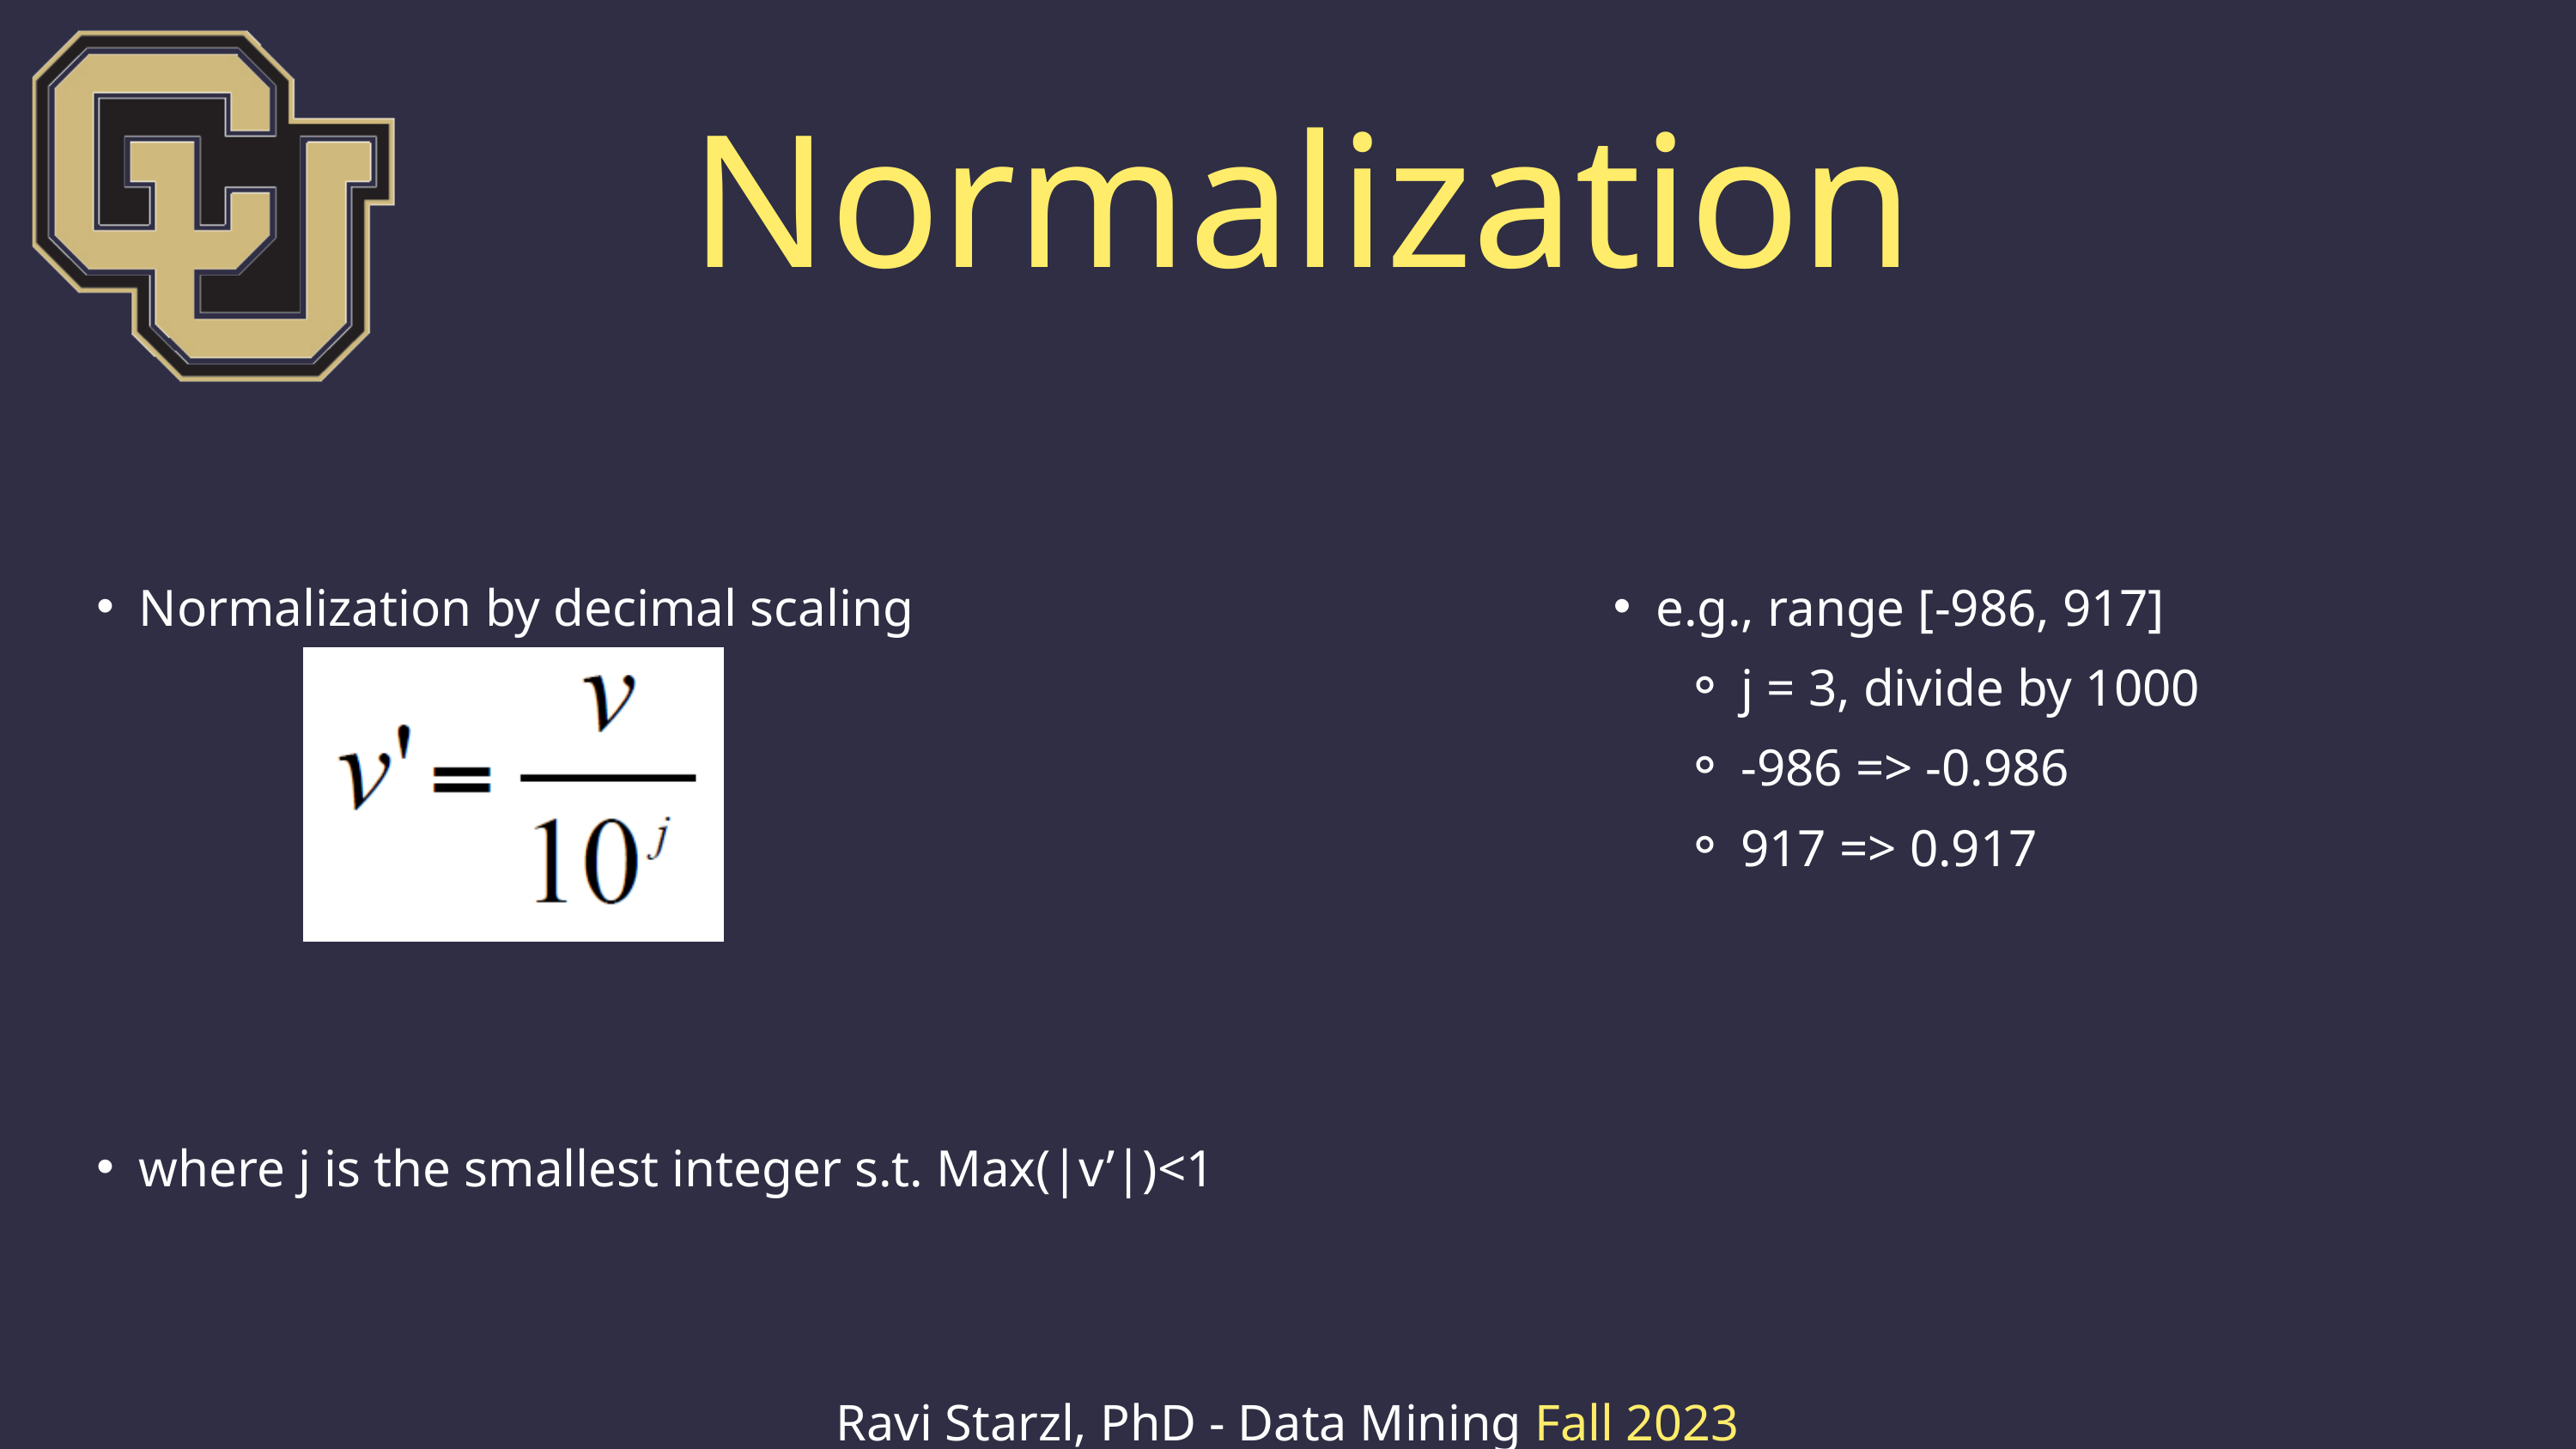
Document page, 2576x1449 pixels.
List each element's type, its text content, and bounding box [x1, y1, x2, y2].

text_box Ravi Starzl, PhD - Data Mining Fall 2023 [816, 1381, 1760, 1449]
text_box Normalization [503, 138, 2101, 305]
text_box [32, 22, 419, 395]
text_box Normalization by decimal scaling where j is the smallest integer s.t. Max(|v’|)<1 [53, 555, 1288, 1197]
text_box e.g., range [-986, 917] j = 3, divide by 1000 -986 => -0.986 917 => 0.917 [1571, 555, 2309, 876]
